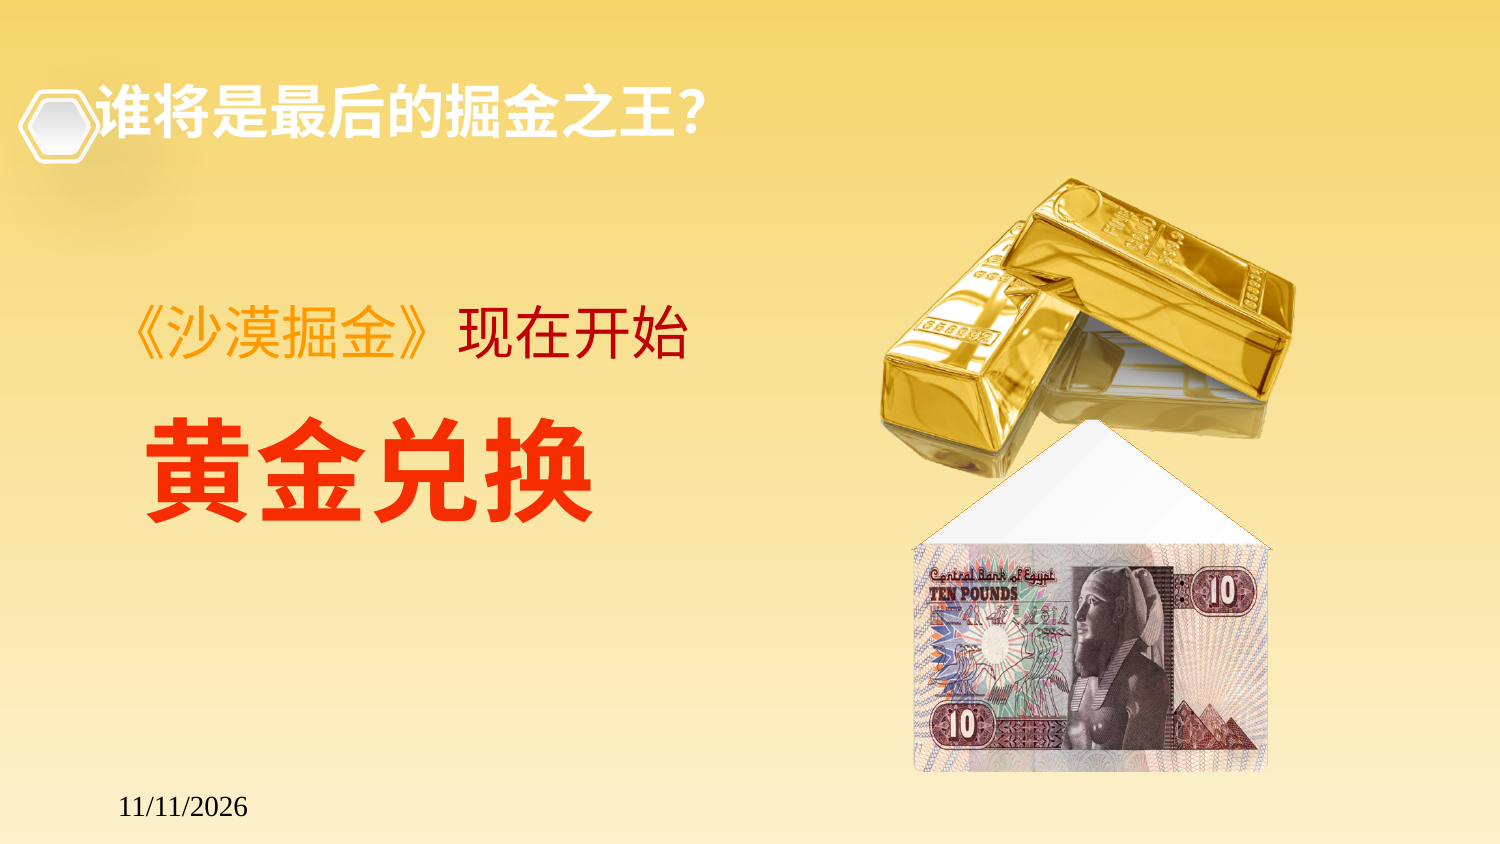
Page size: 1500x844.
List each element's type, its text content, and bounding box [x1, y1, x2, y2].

text_box 谁将是最后的掘金之王？ [79, 67, 1341, 153]
text_box 《沙漠掘金》现在开始 [92, 288, 705, 374]
picture [855, 152, 1329, 508]
slide_number [103, 782, 441, 827]
text_box [1268, 545, 1276, 551]
text_box [919, 508, 1266, 543]
picture [913, 543, 1268, 772]
text_box 黄金兑换 [127, 393, 702, 544]
